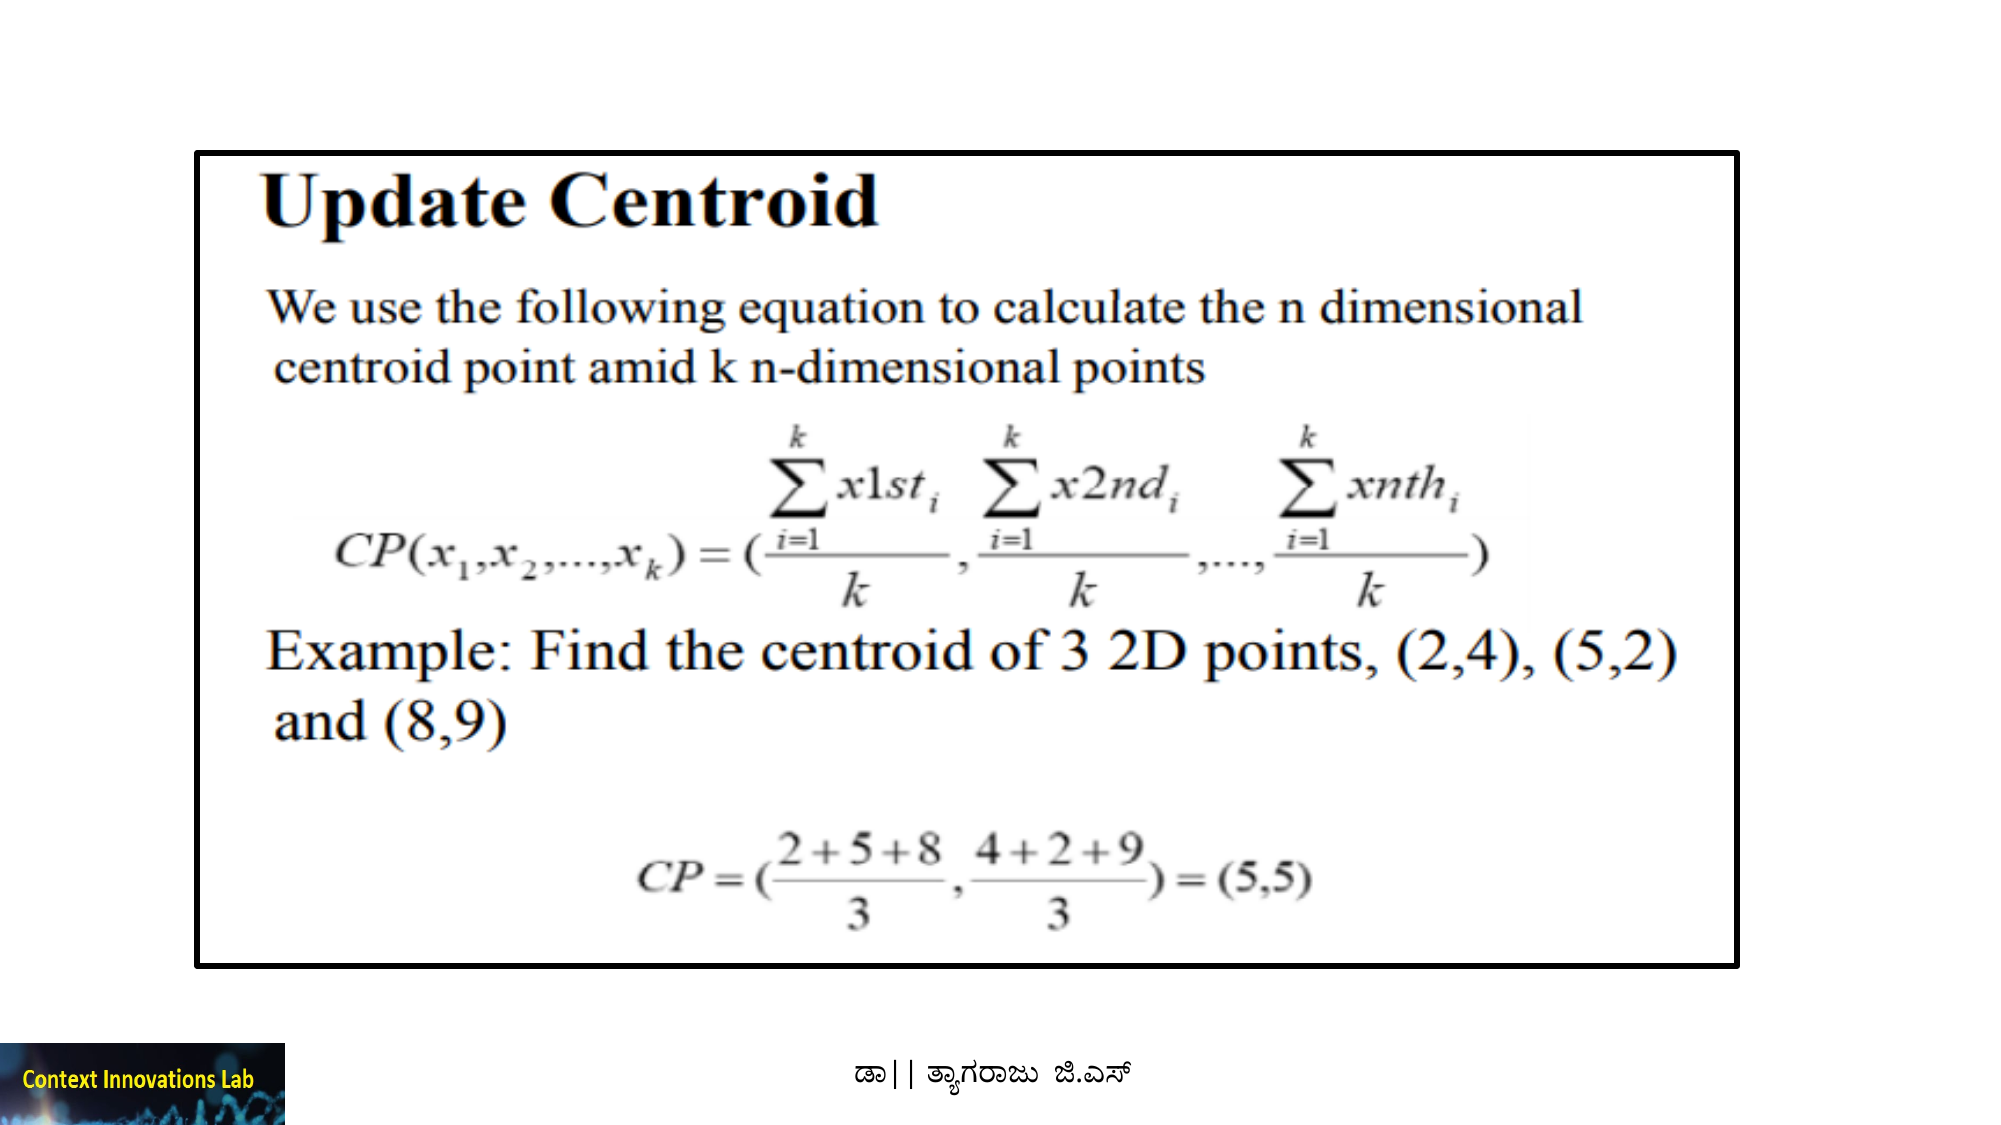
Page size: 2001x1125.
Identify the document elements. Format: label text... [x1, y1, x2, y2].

picture [0, 1043, 285, 1125]
footer ಡಾ|| ತ್ಯಾಗರಾಜು ಜಿ.ಎಸ್ [662, 1042, 1338, 1103]
picture [200, 156, 1735, 963]
